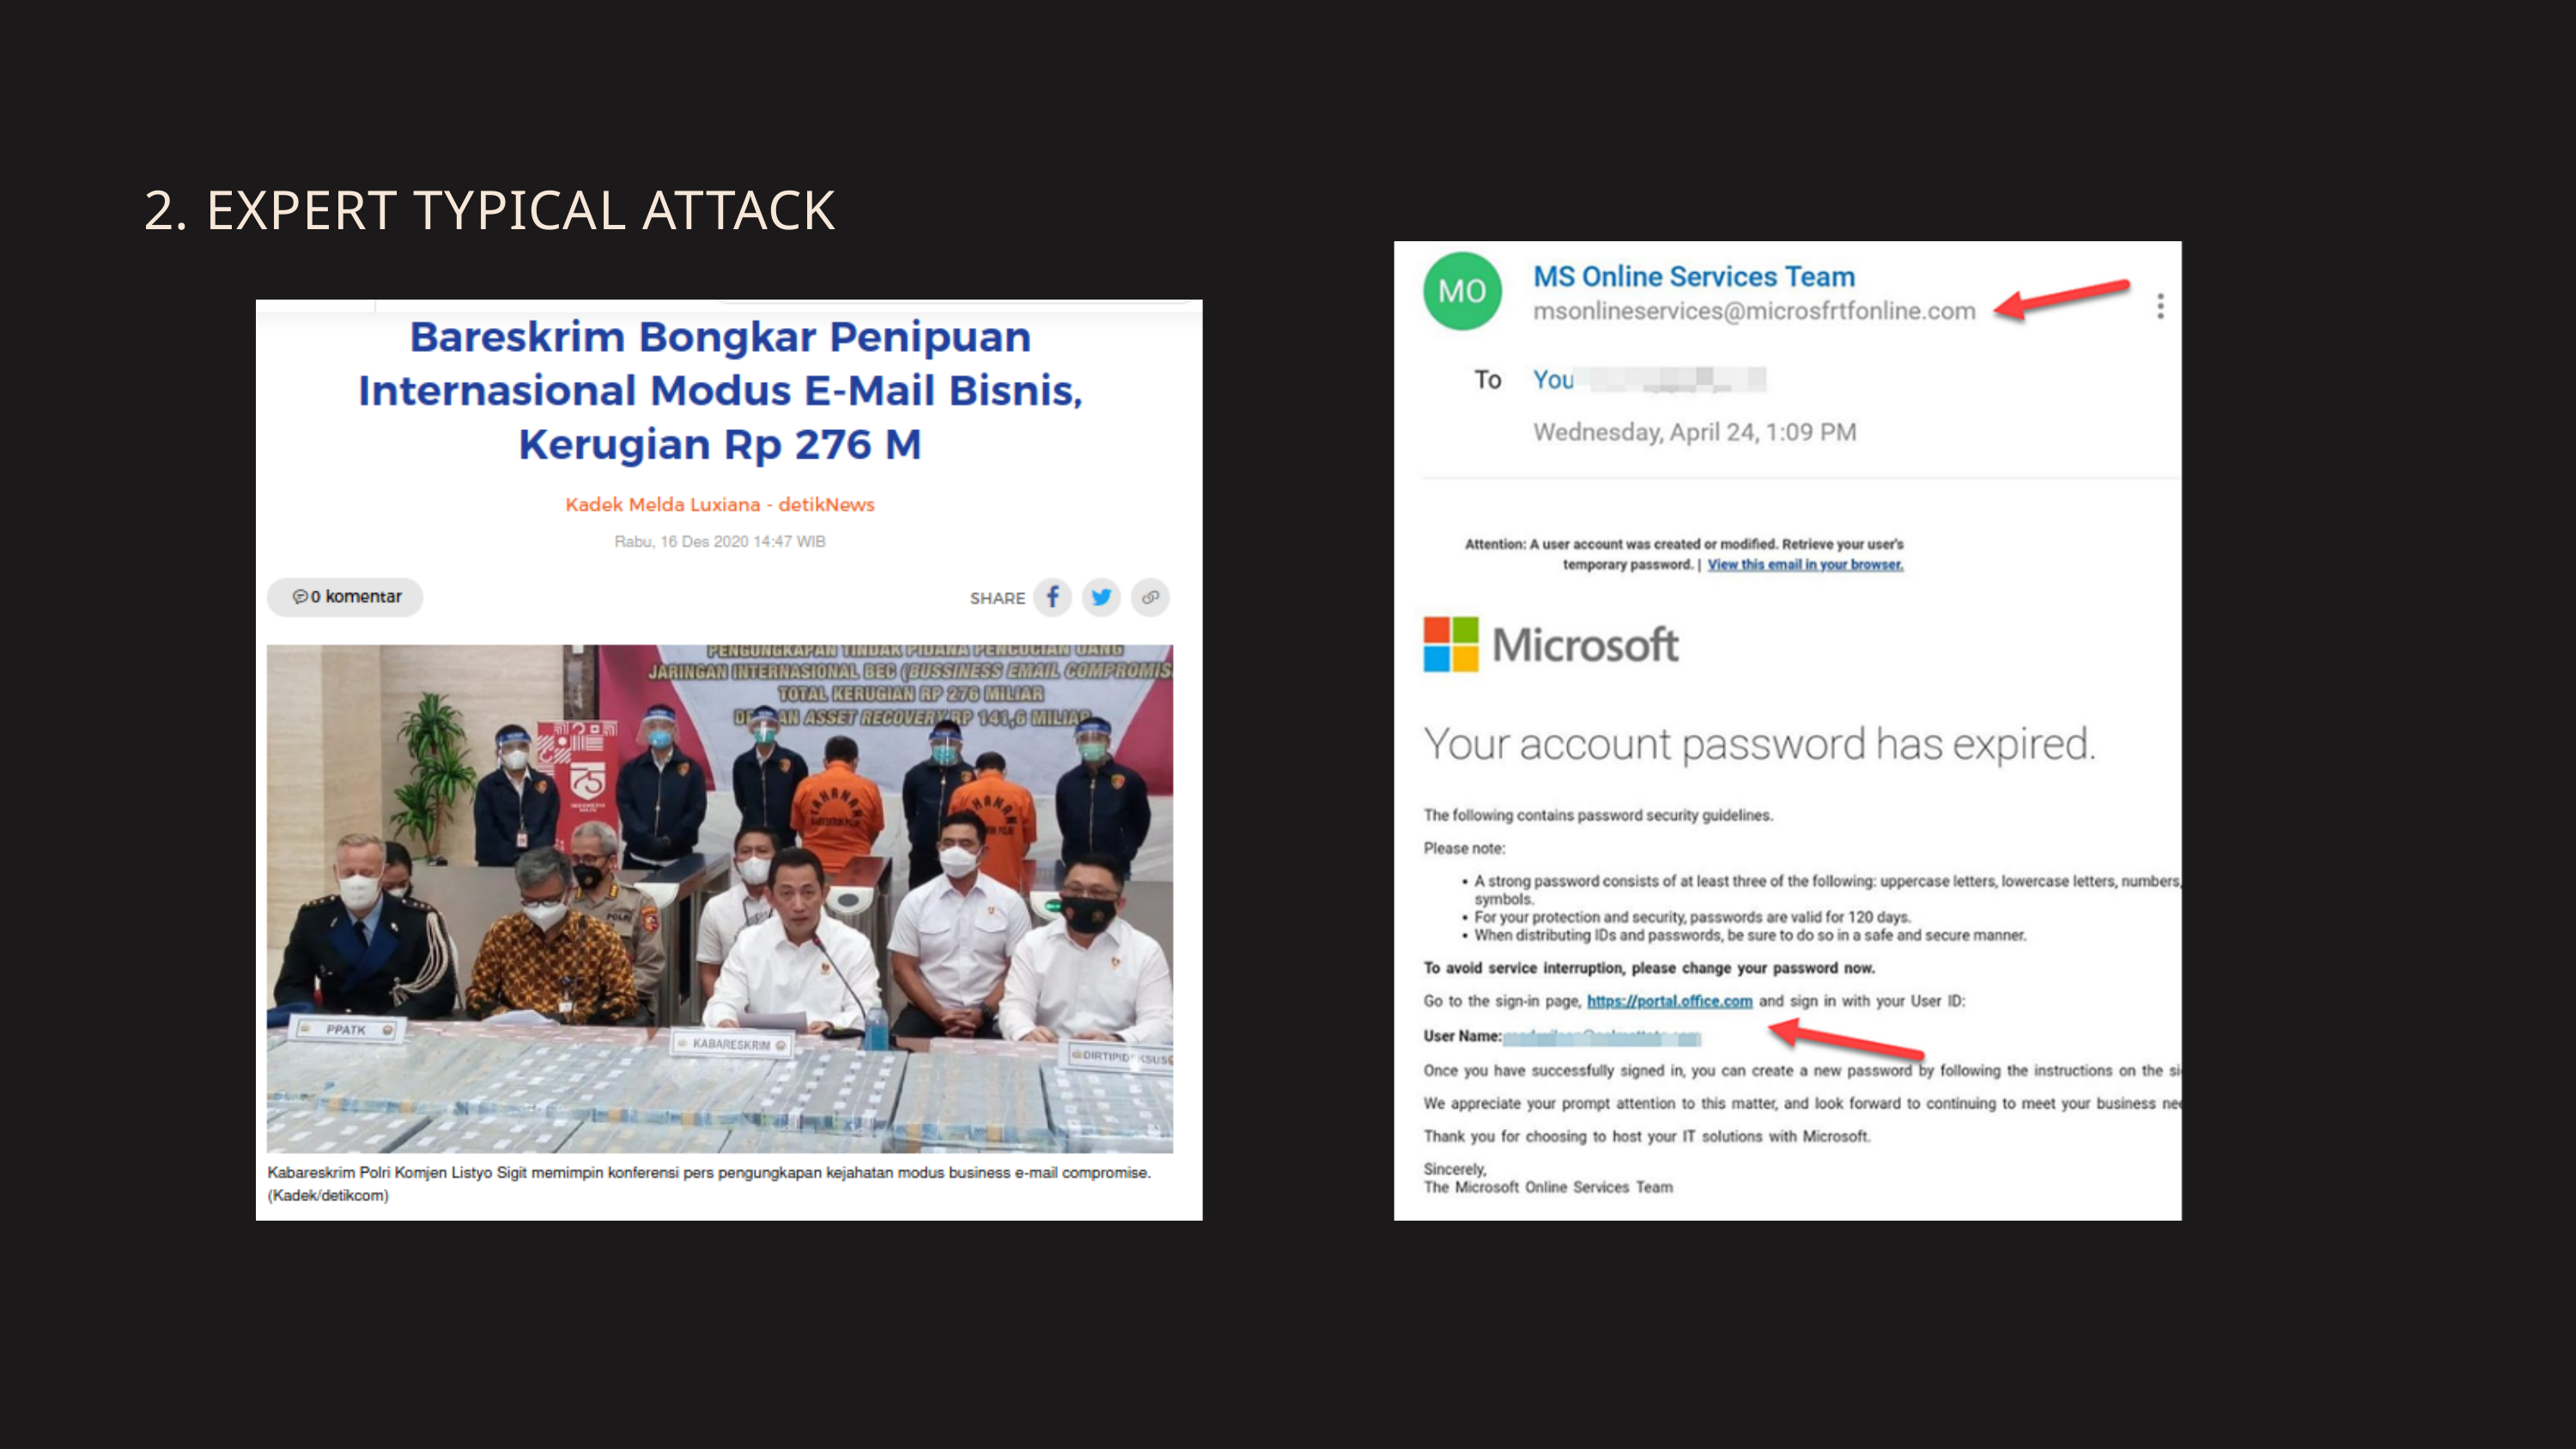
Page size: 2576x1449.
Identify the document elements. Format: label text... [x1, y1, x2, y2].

text_box [256, 300, 1203, 1221]
text_box [1394, 241, 2184, 1221]
text_box 2. EXPERT TYPICAL ATTACK [143, 175, 2263, 240]
